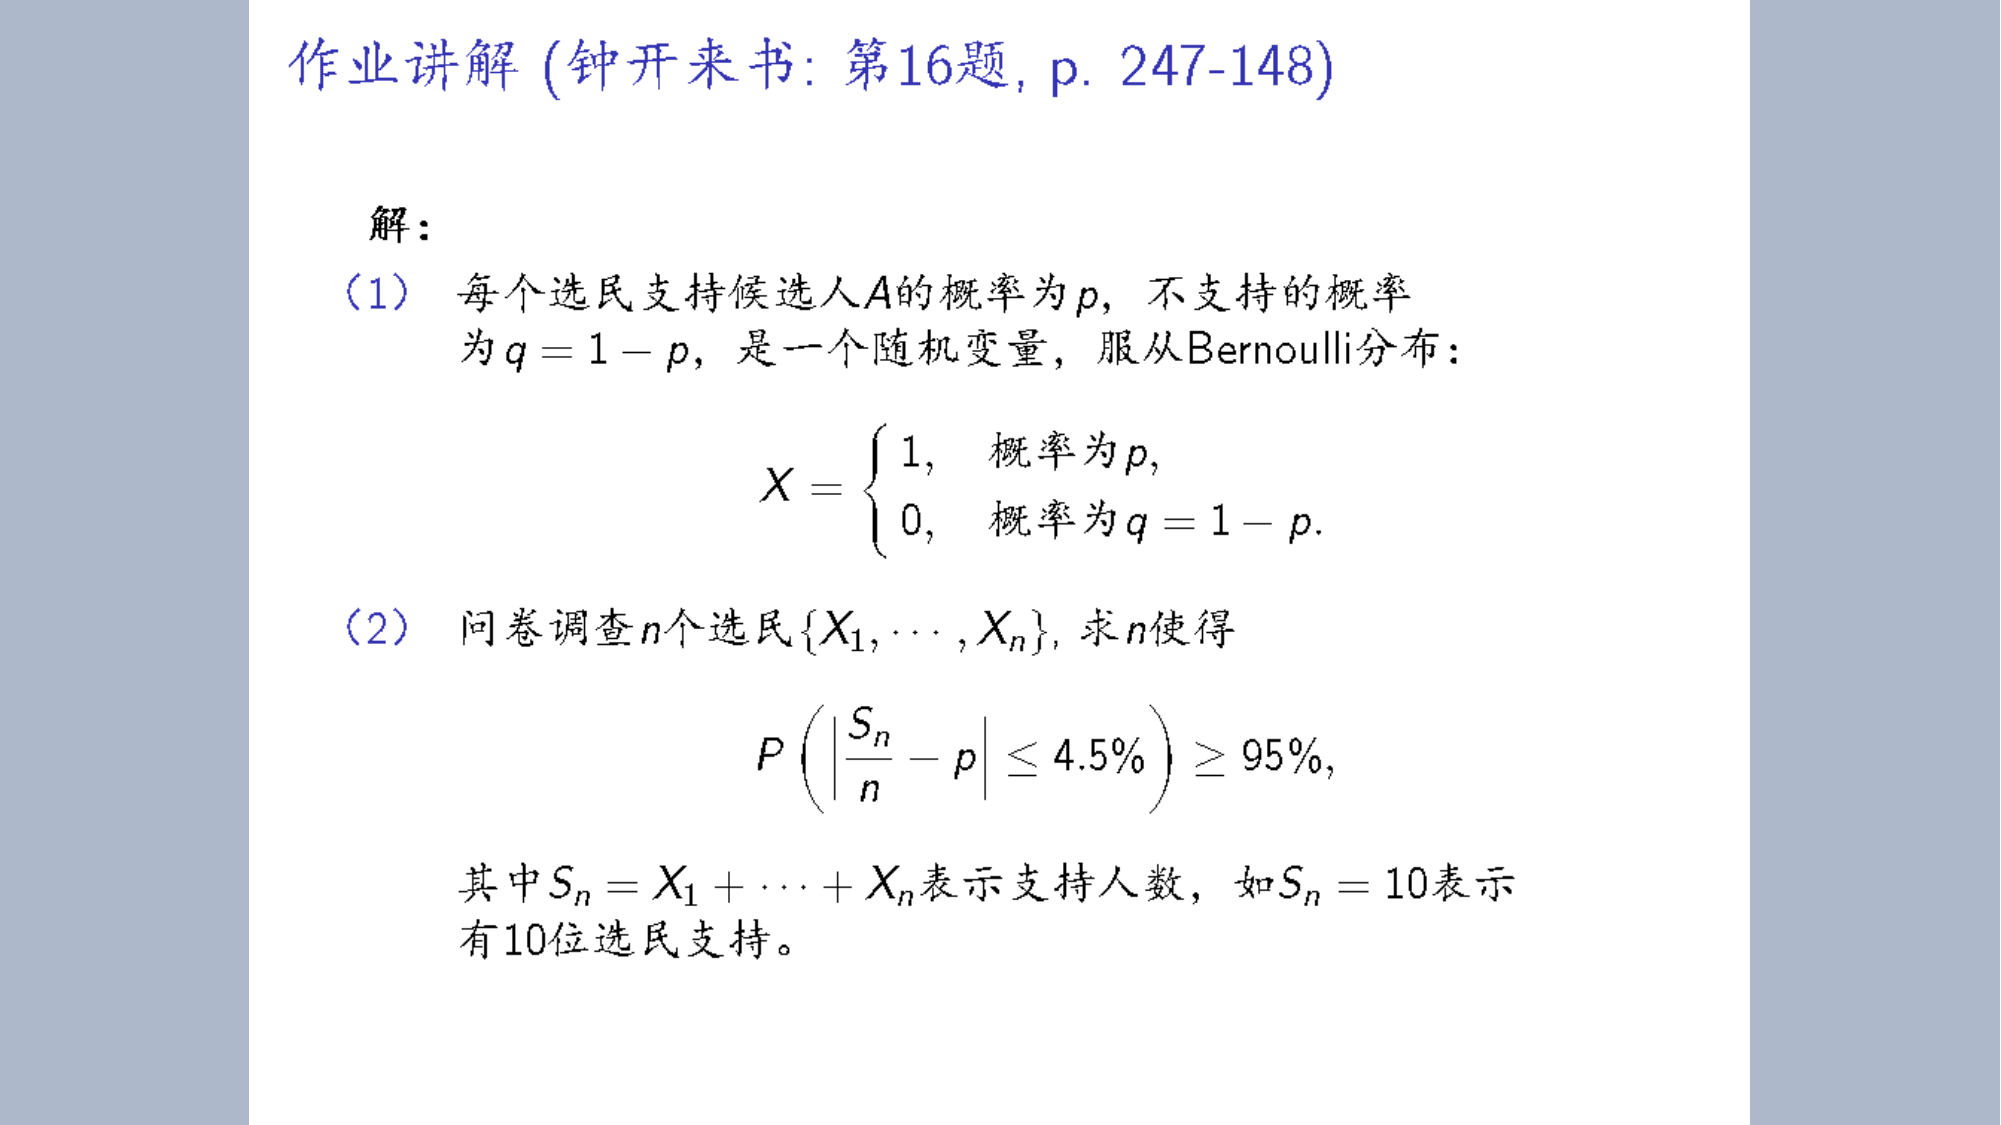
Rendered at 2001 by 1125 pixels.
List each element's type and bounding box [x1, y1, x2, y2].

picture [249, 0, 1750, 1125]
